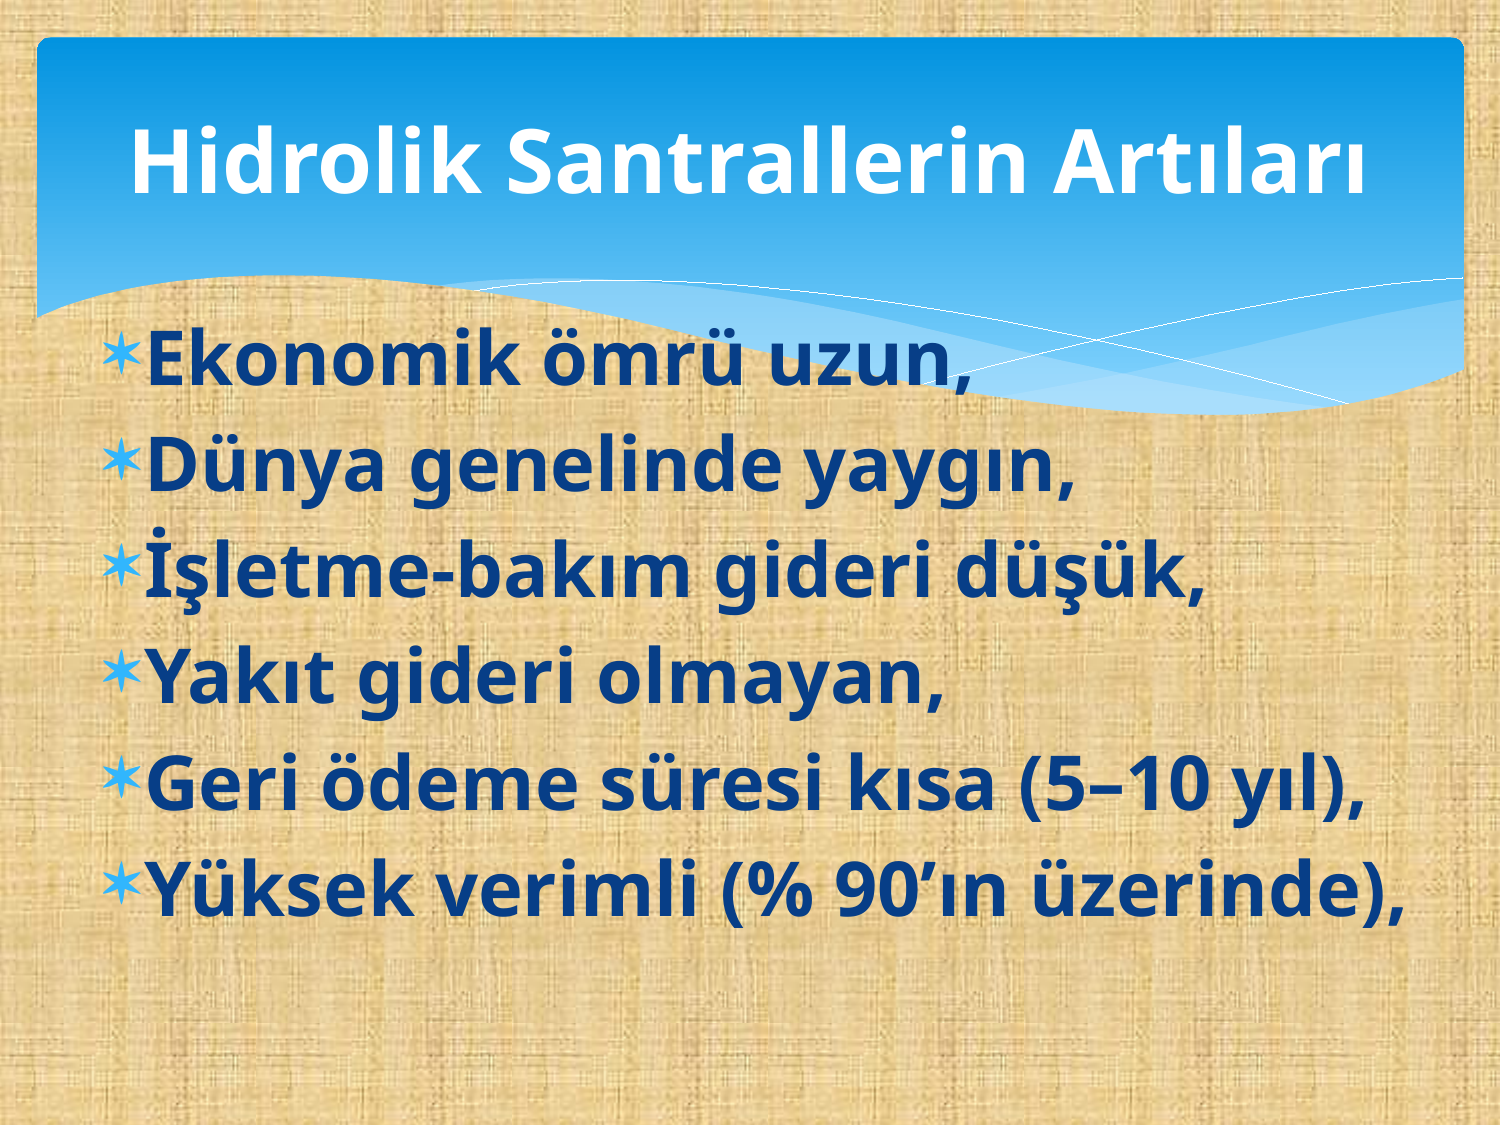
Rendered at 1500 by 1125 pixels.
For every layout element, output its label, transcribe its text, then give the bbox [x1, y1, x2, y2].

picture [0, 0, 1500, 1125]
title Hidrolik Santrallerin Artıları [75, 55, 1425, 261]
list Ekonomik ömrü uzun, Dünya genelinde yaygın, İşletme-bakım gideri düşük, Yakıt gideri olmayan, Geri ödeme süresi kısa (5–10 yıl), Yüksek verimli (% 90’ın üzerinde), [88, 302, 1439, 1064]
